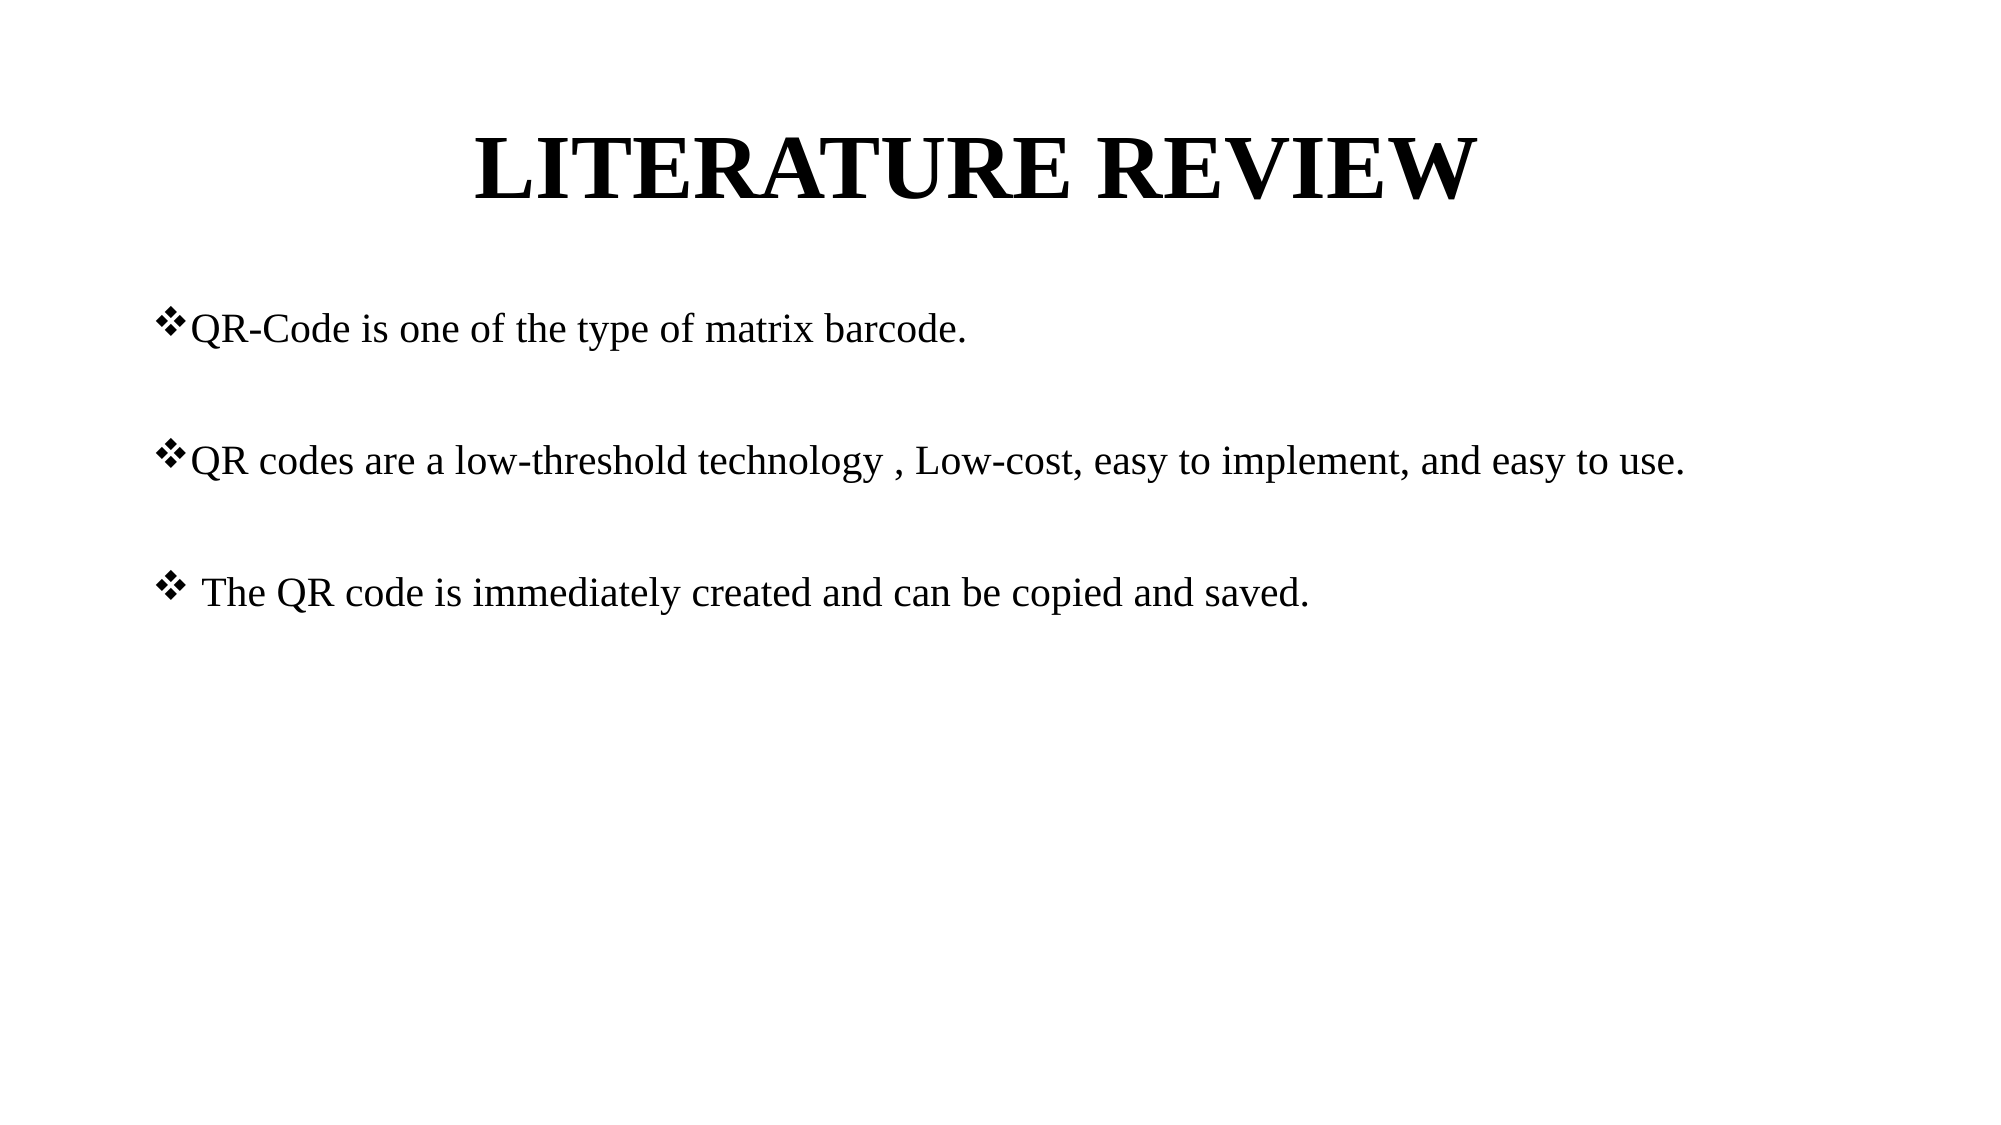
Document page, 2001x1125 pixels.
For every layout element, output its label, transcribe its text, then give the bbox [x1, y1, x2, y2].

title LITERATURE REVIEW [137, 59, 1863, 278]
list QR-Code is one of the type of matrix barcode. QR codes are a low-threshold technology , Low-cost, easy to implement, and easy to use. The QR code is immediately created and can be copied and saved. [137, 299, 1863, 1014]
